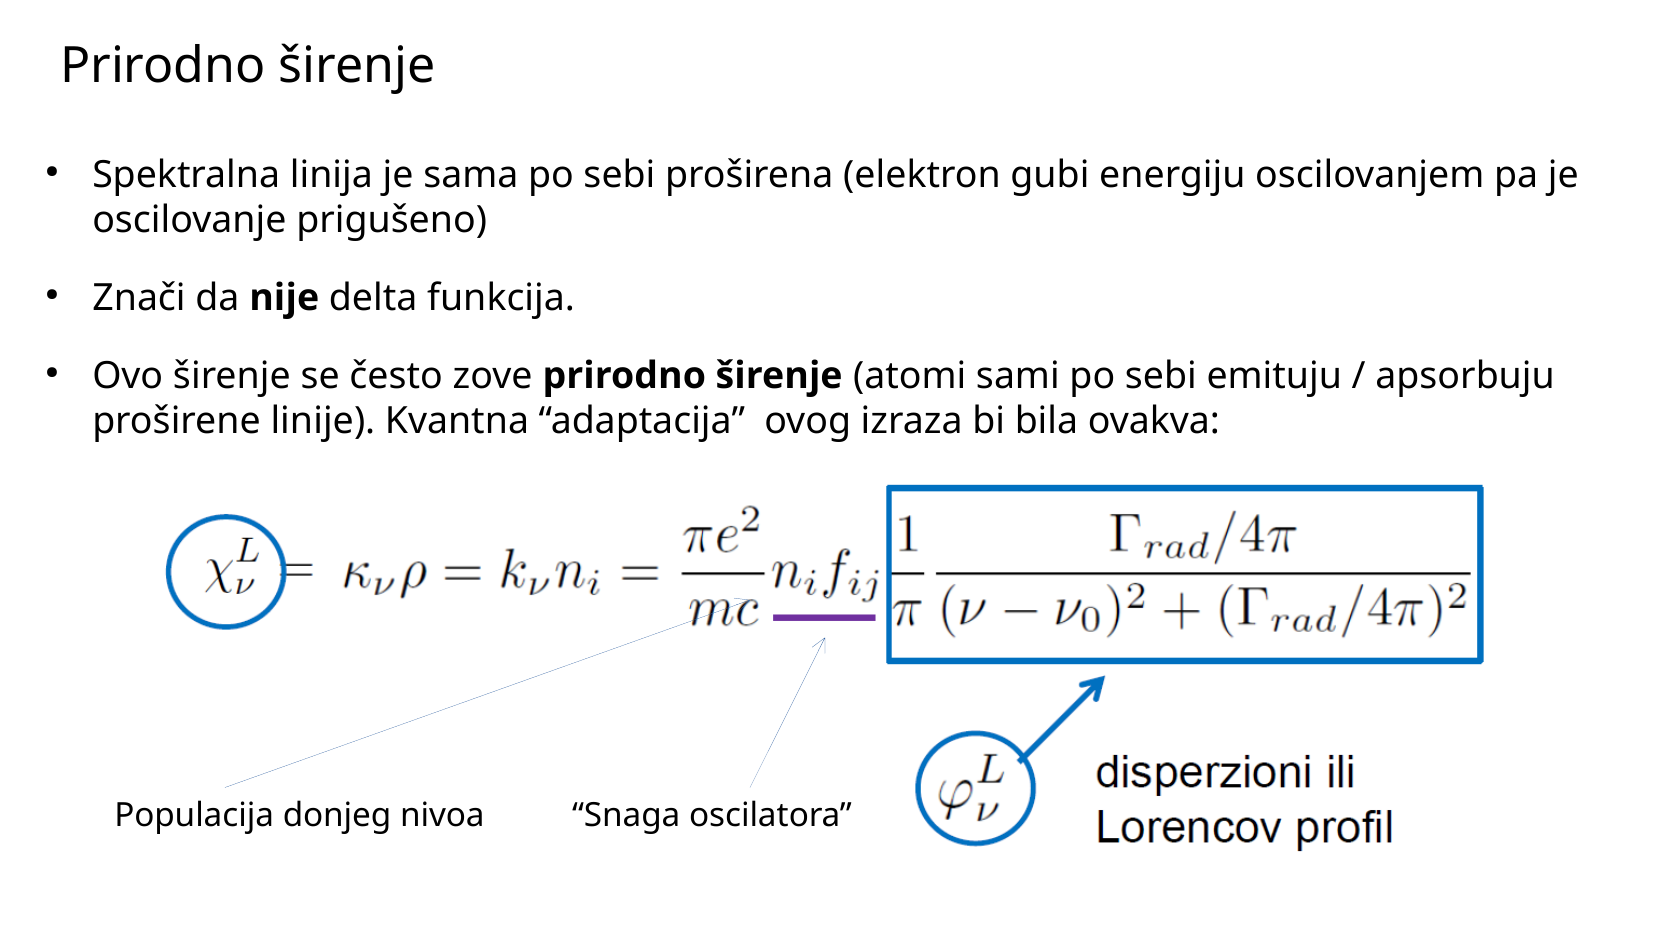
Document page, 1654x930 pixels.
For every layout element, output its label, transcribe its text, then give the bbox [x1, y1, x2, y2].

list Spektralna linija je sama po sebi proširena (elektron gubi energiju oscilovanjem pa je oscilovanje prigušeno) Znači da nije delta funkcija. Ovo širenje se često zove prirodno širenje (atomi sami po sebi emituju / apsorbuju proširene linije). Kvantna “adaptacija” ovog izraza bi bila ovakva: [45, 149, 1635, 880]
title Prirodno širenje [59, 13, 1648, 113]
picture [150, 473, 1502, 863]
text_box Populacija donjeg nivoa [99, 785, 150, 841]
